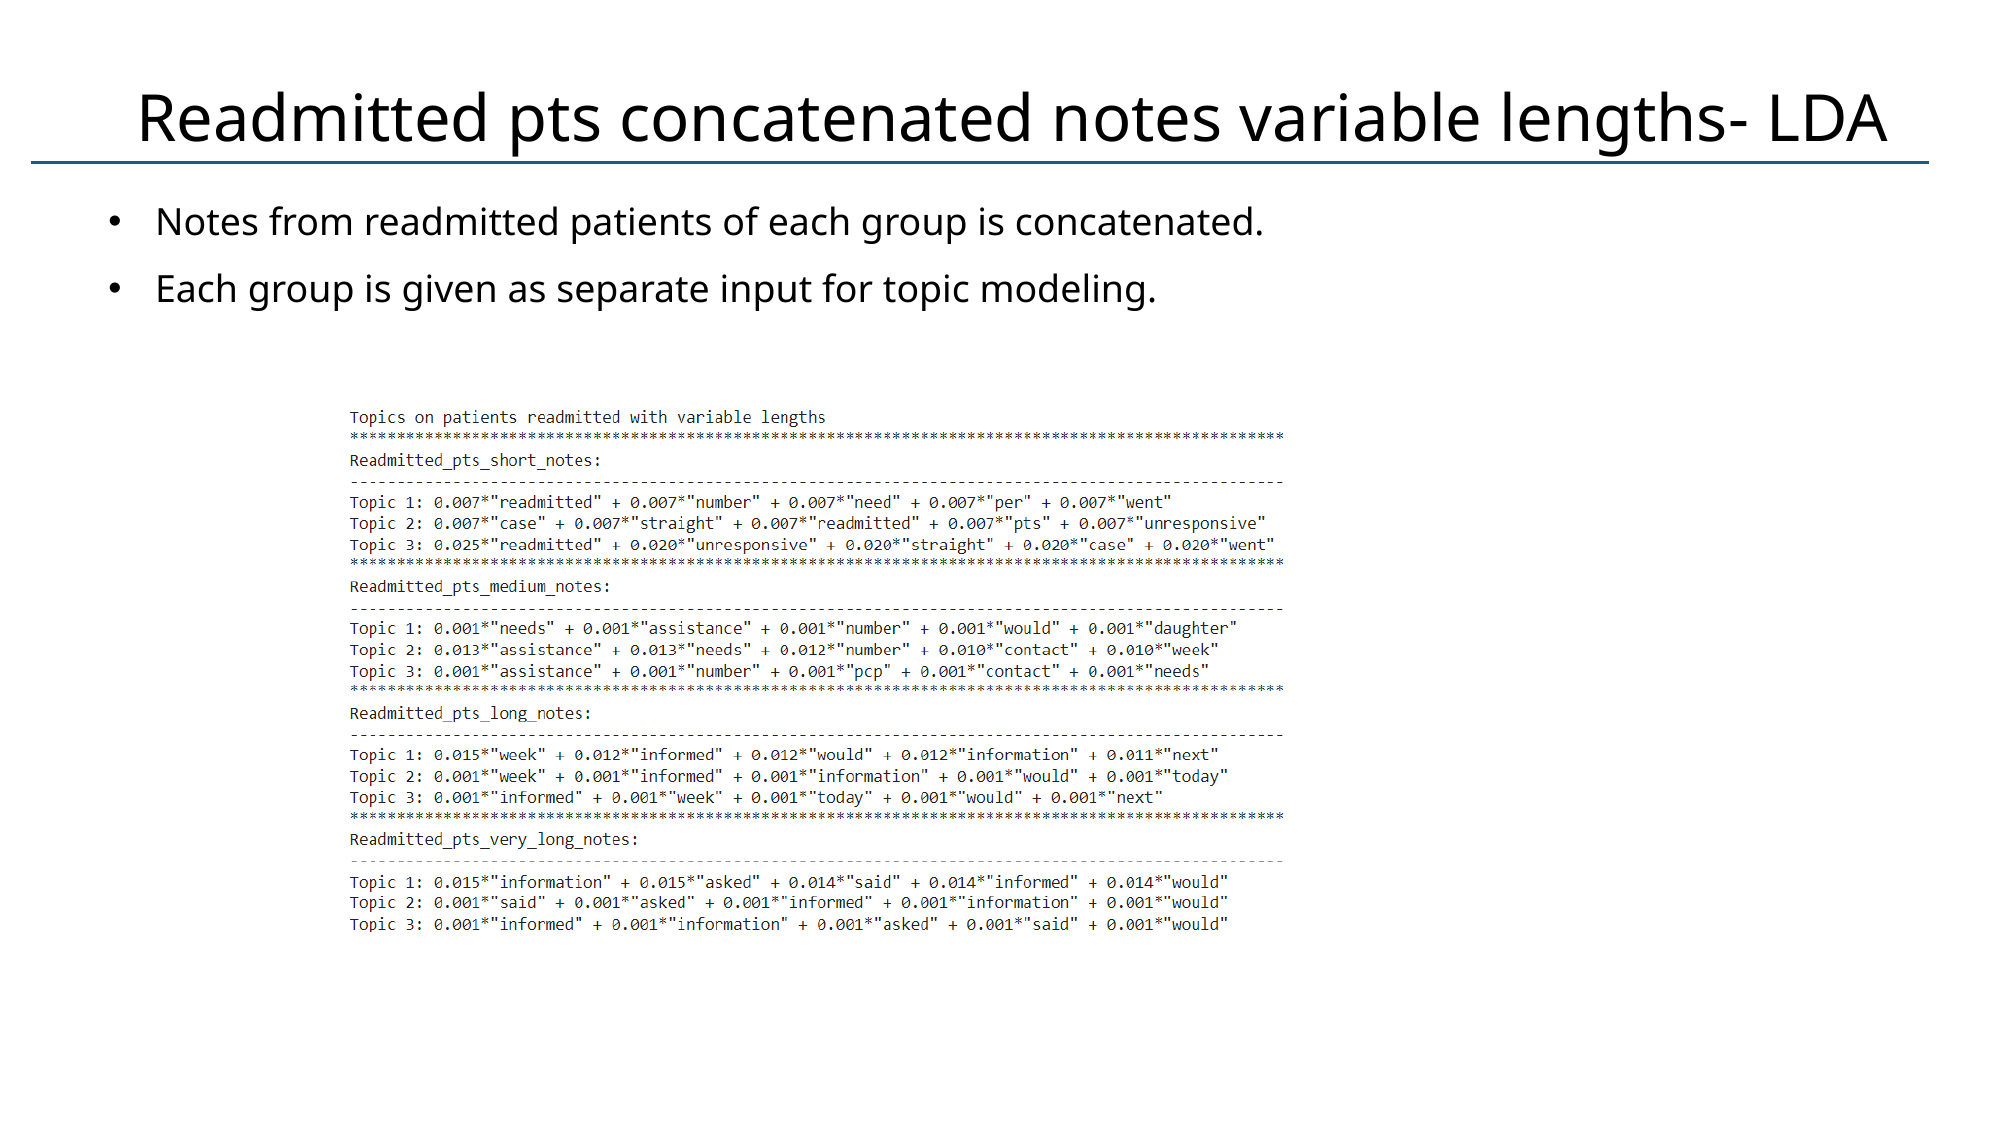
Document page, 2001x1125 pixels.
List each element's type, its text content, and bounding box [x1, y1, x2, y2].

text_box Notes from readmitted patients of each group is concatenated. Each group is given as separate input for topic modeling. [93, 167, 1867, 318]
picture [338, 406, 1301, 932]
title Readmitted pts concatenated notes variable lengths- LDA [120, 16, 1912, 161]
